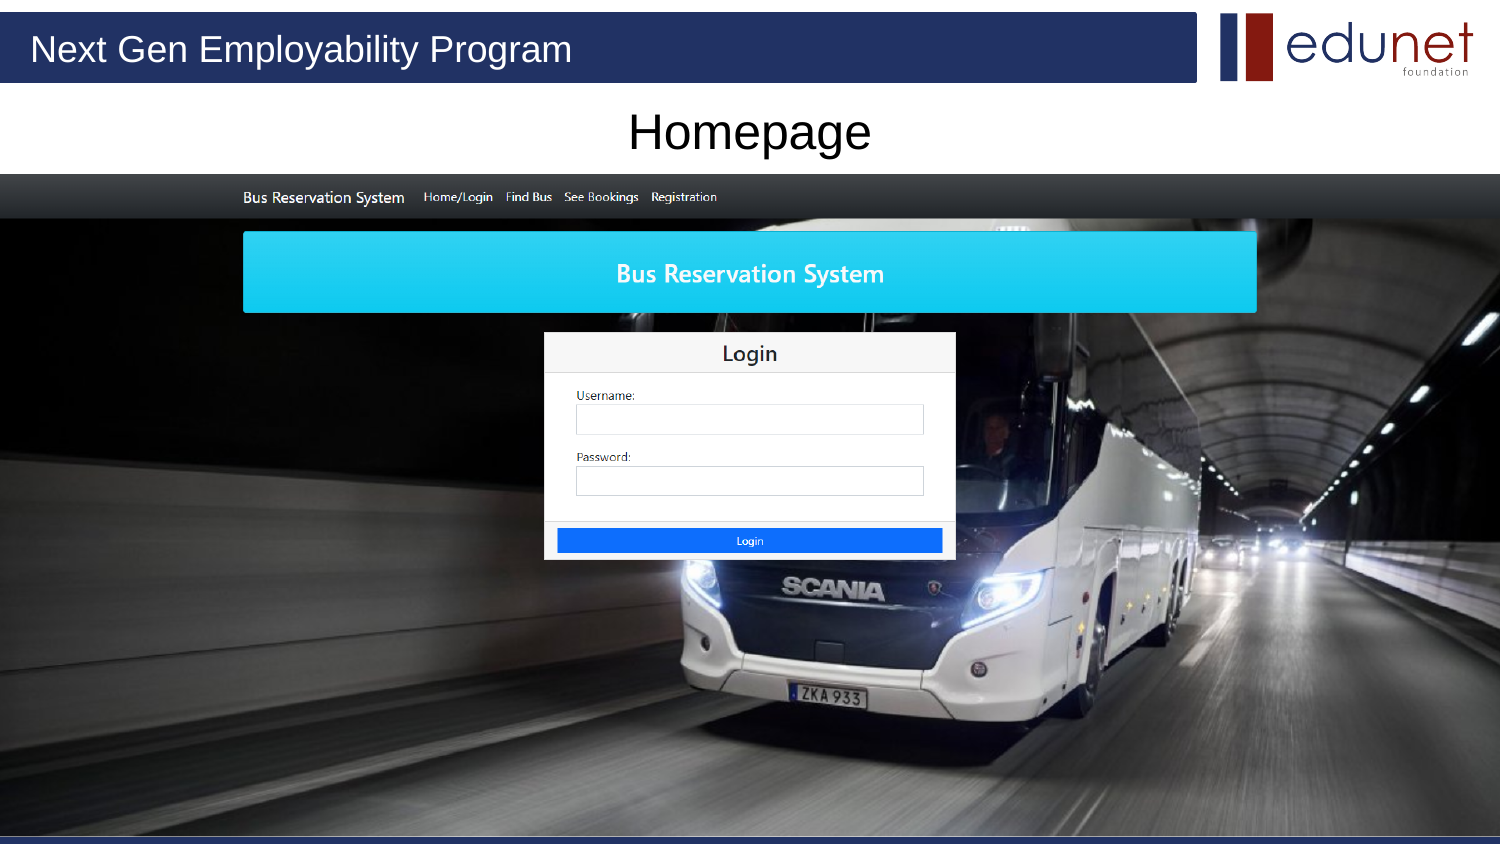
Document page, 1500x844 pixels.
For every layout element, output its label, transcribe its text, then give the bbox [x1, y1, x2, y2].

title Homepage [25, 100, 1475, 172]
picture [0, 174, 1500, 838]
picture [1279, 14, 1482, 83]
